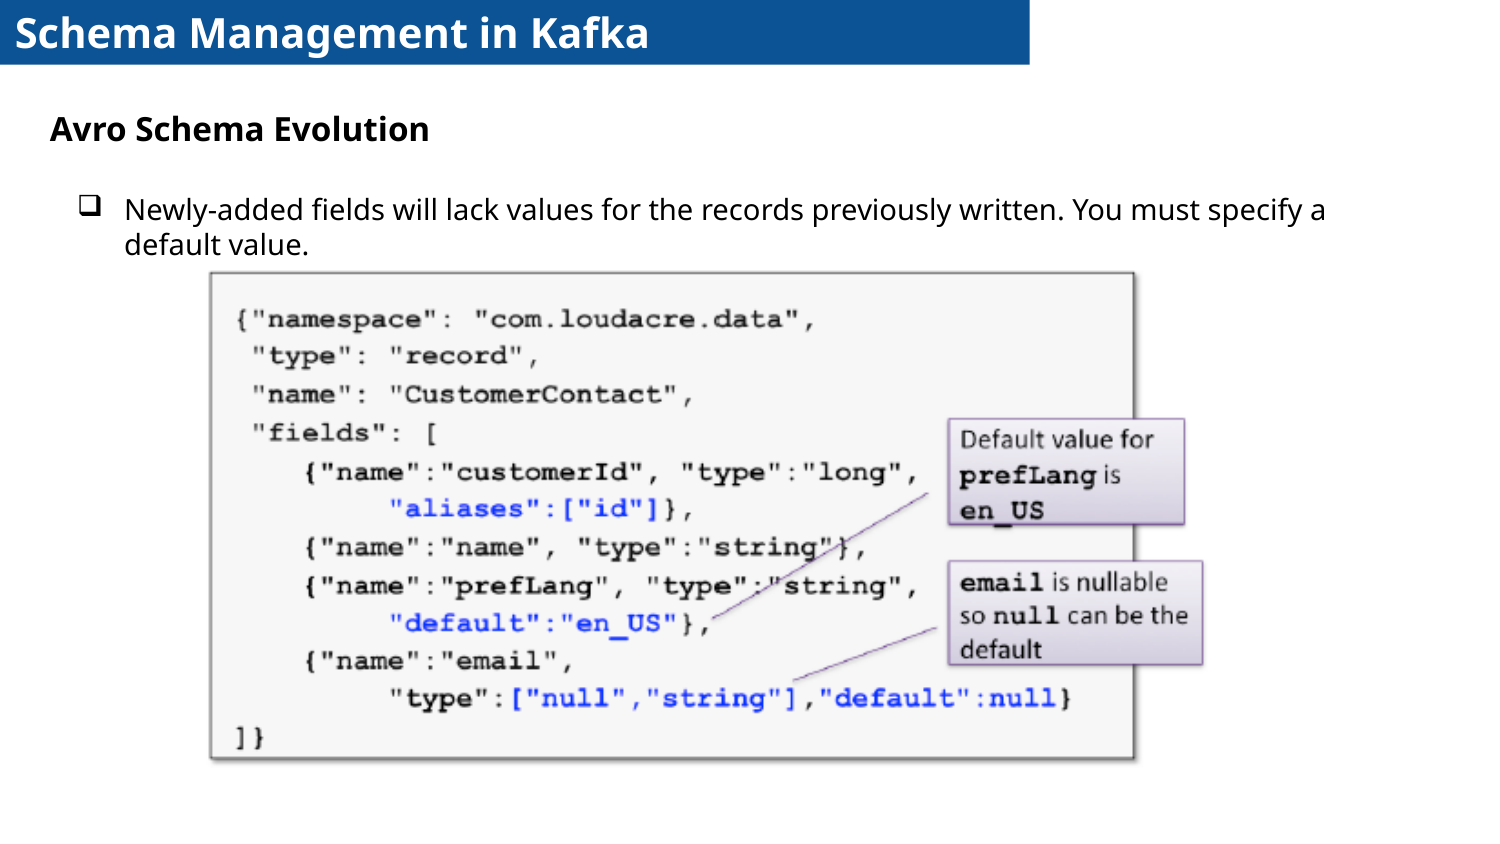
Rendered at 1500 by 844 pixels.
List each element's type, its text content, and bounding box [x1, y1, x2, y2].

text_box Schema Management in Kafka [0, 0, 1030, 65]
picture [199, 269, 1213, 768]
text_box Avro Schema Evolution [14, 80, 1050, 156]
text_box Newly-added fields will lack values for the records previously written. You must specify a default value. [62, 184, 1400, 269]
